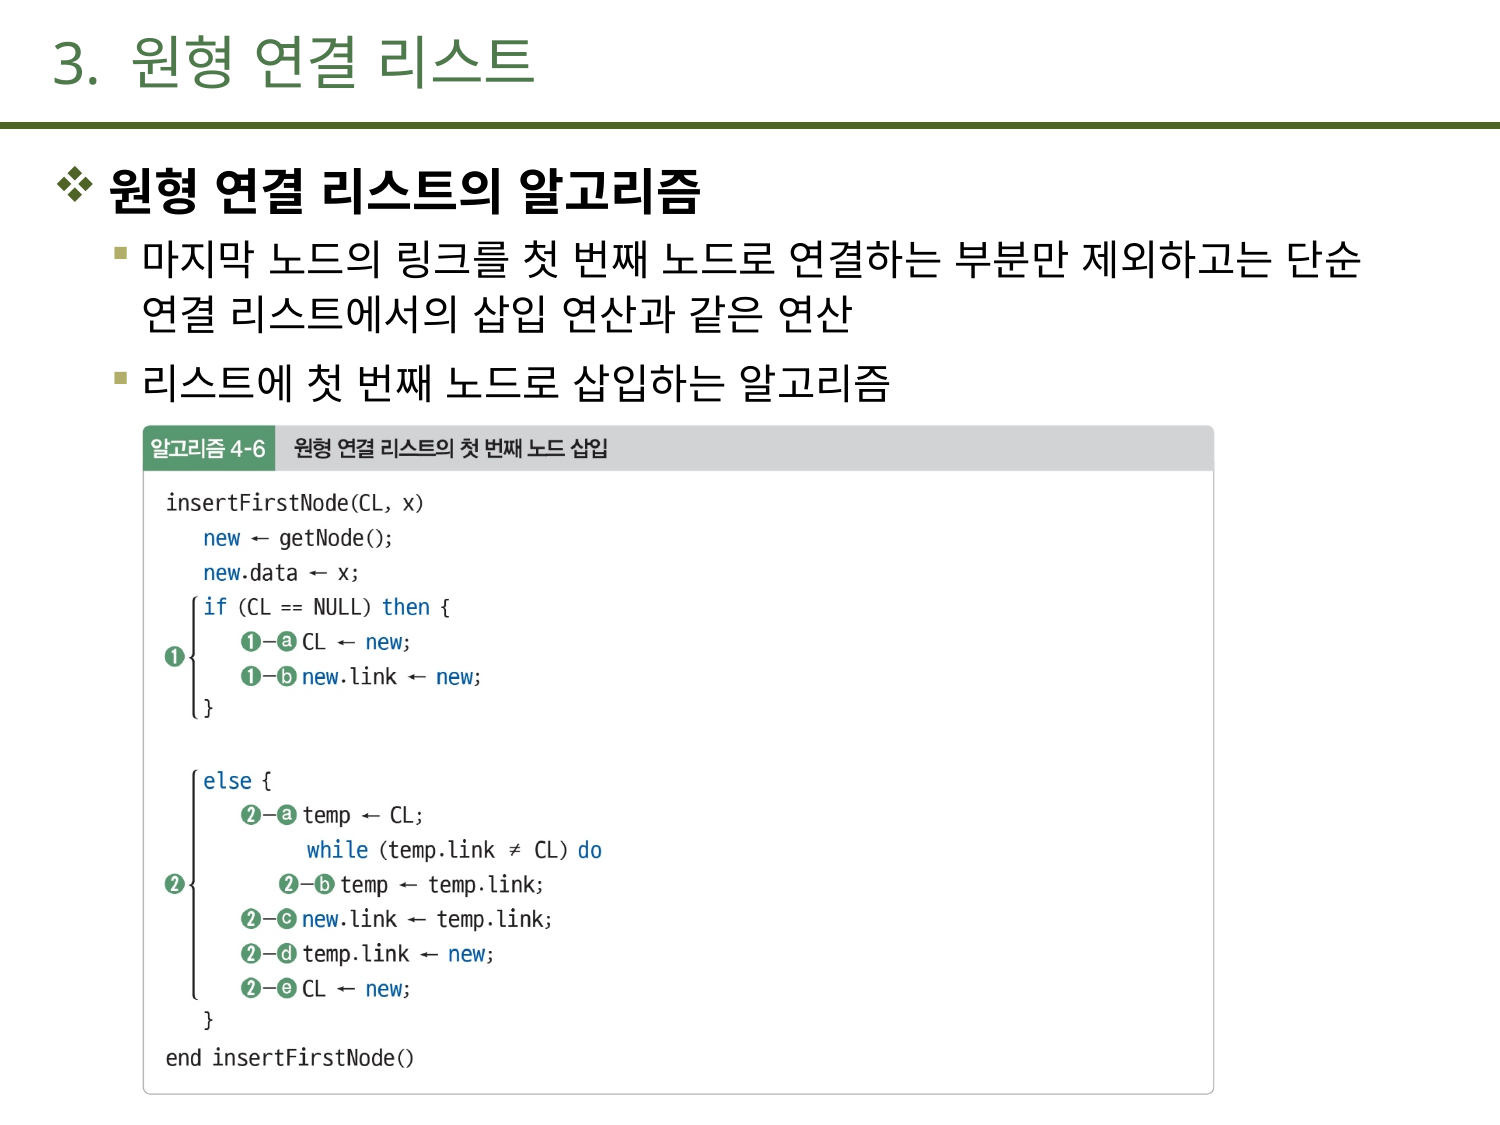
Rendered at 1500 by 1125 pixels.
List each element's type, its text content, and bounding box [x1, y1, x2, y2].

list 원형 연결 리스트의 알고리즘 마지막 노드의 링크를 첫 번째 노드로 연결하는 부분만 제외하고는 단순 연결 리스트에서의 삽입 연산과 같은 연산 리스트에 첫 번째 노드로 삽입하는 알고리즘 [37, 152, 1463, 1091]
title 3. 원형 연결 리스트 [37, 13, 1278, 109]
picture [137, 420, 1221, 1100]
